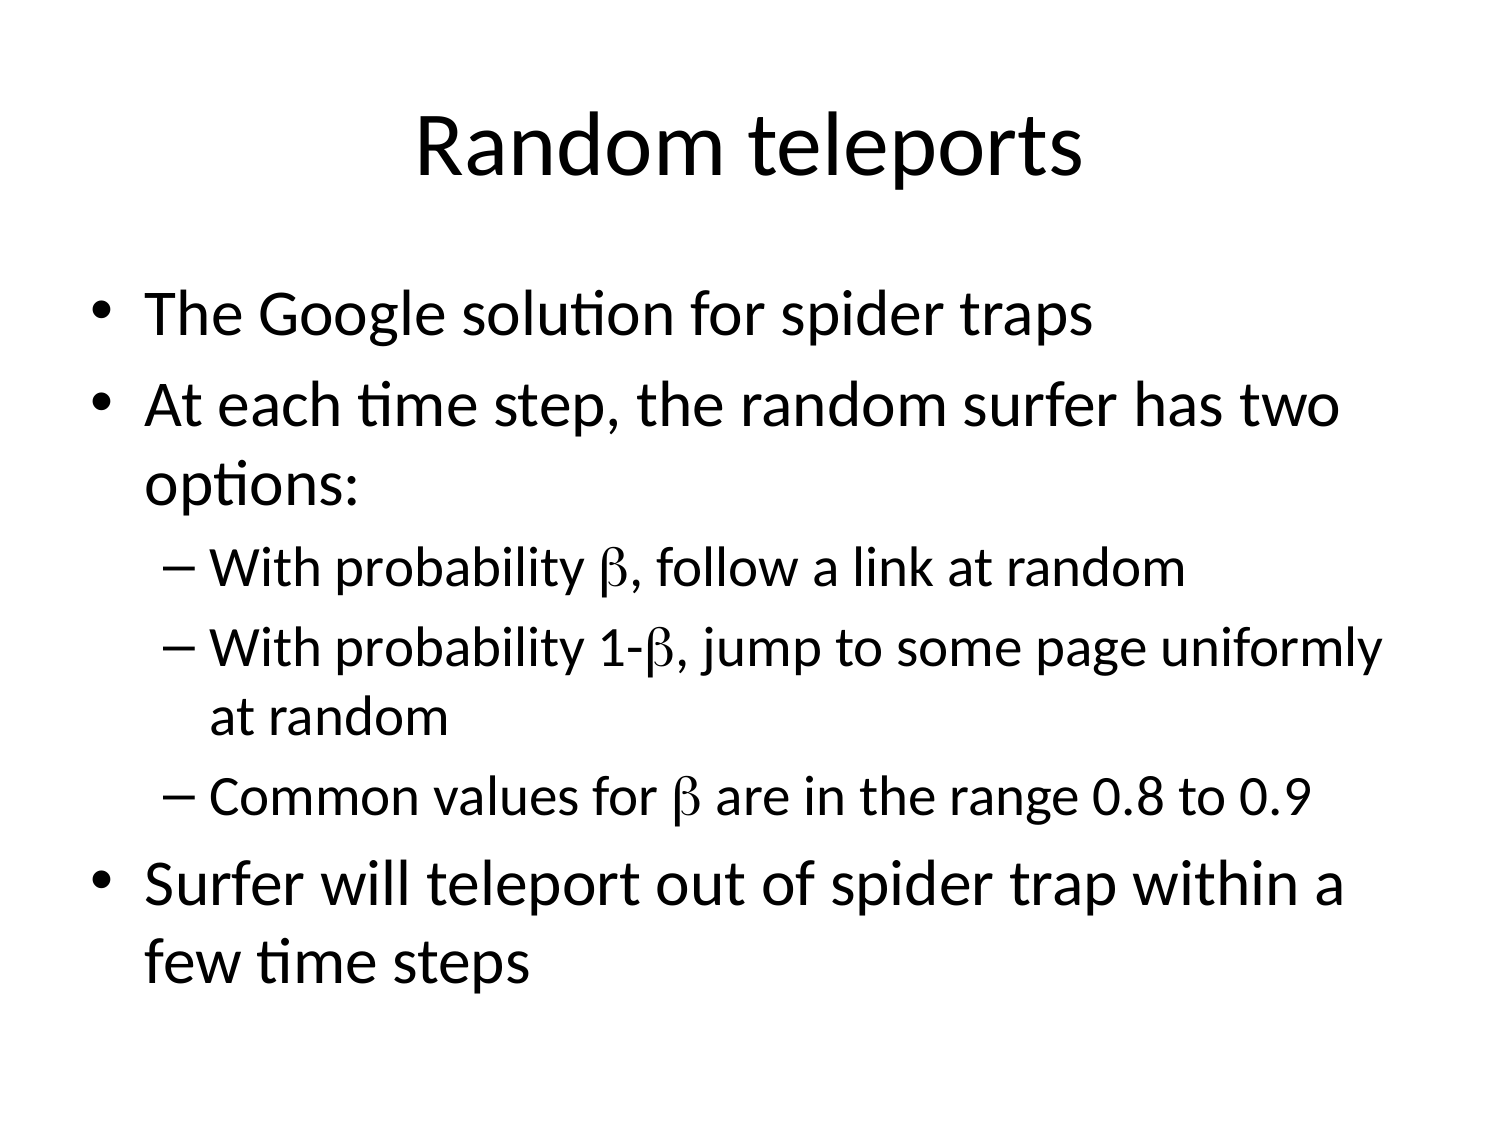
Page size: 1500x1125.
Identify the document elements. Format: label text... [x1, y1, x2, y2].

title Random teleports [75, 45, 1425, 233]
list The Google solution for spider traps At each time step, the random surfer has two options: With probability b, follow a link at random With probability 1-b, jump to some page uniformly at random Common values for b are in the range 0.8 to 0.9 Surfer will teleport out of spider trap within a few time steps [75, 262, 1425, 1005]
